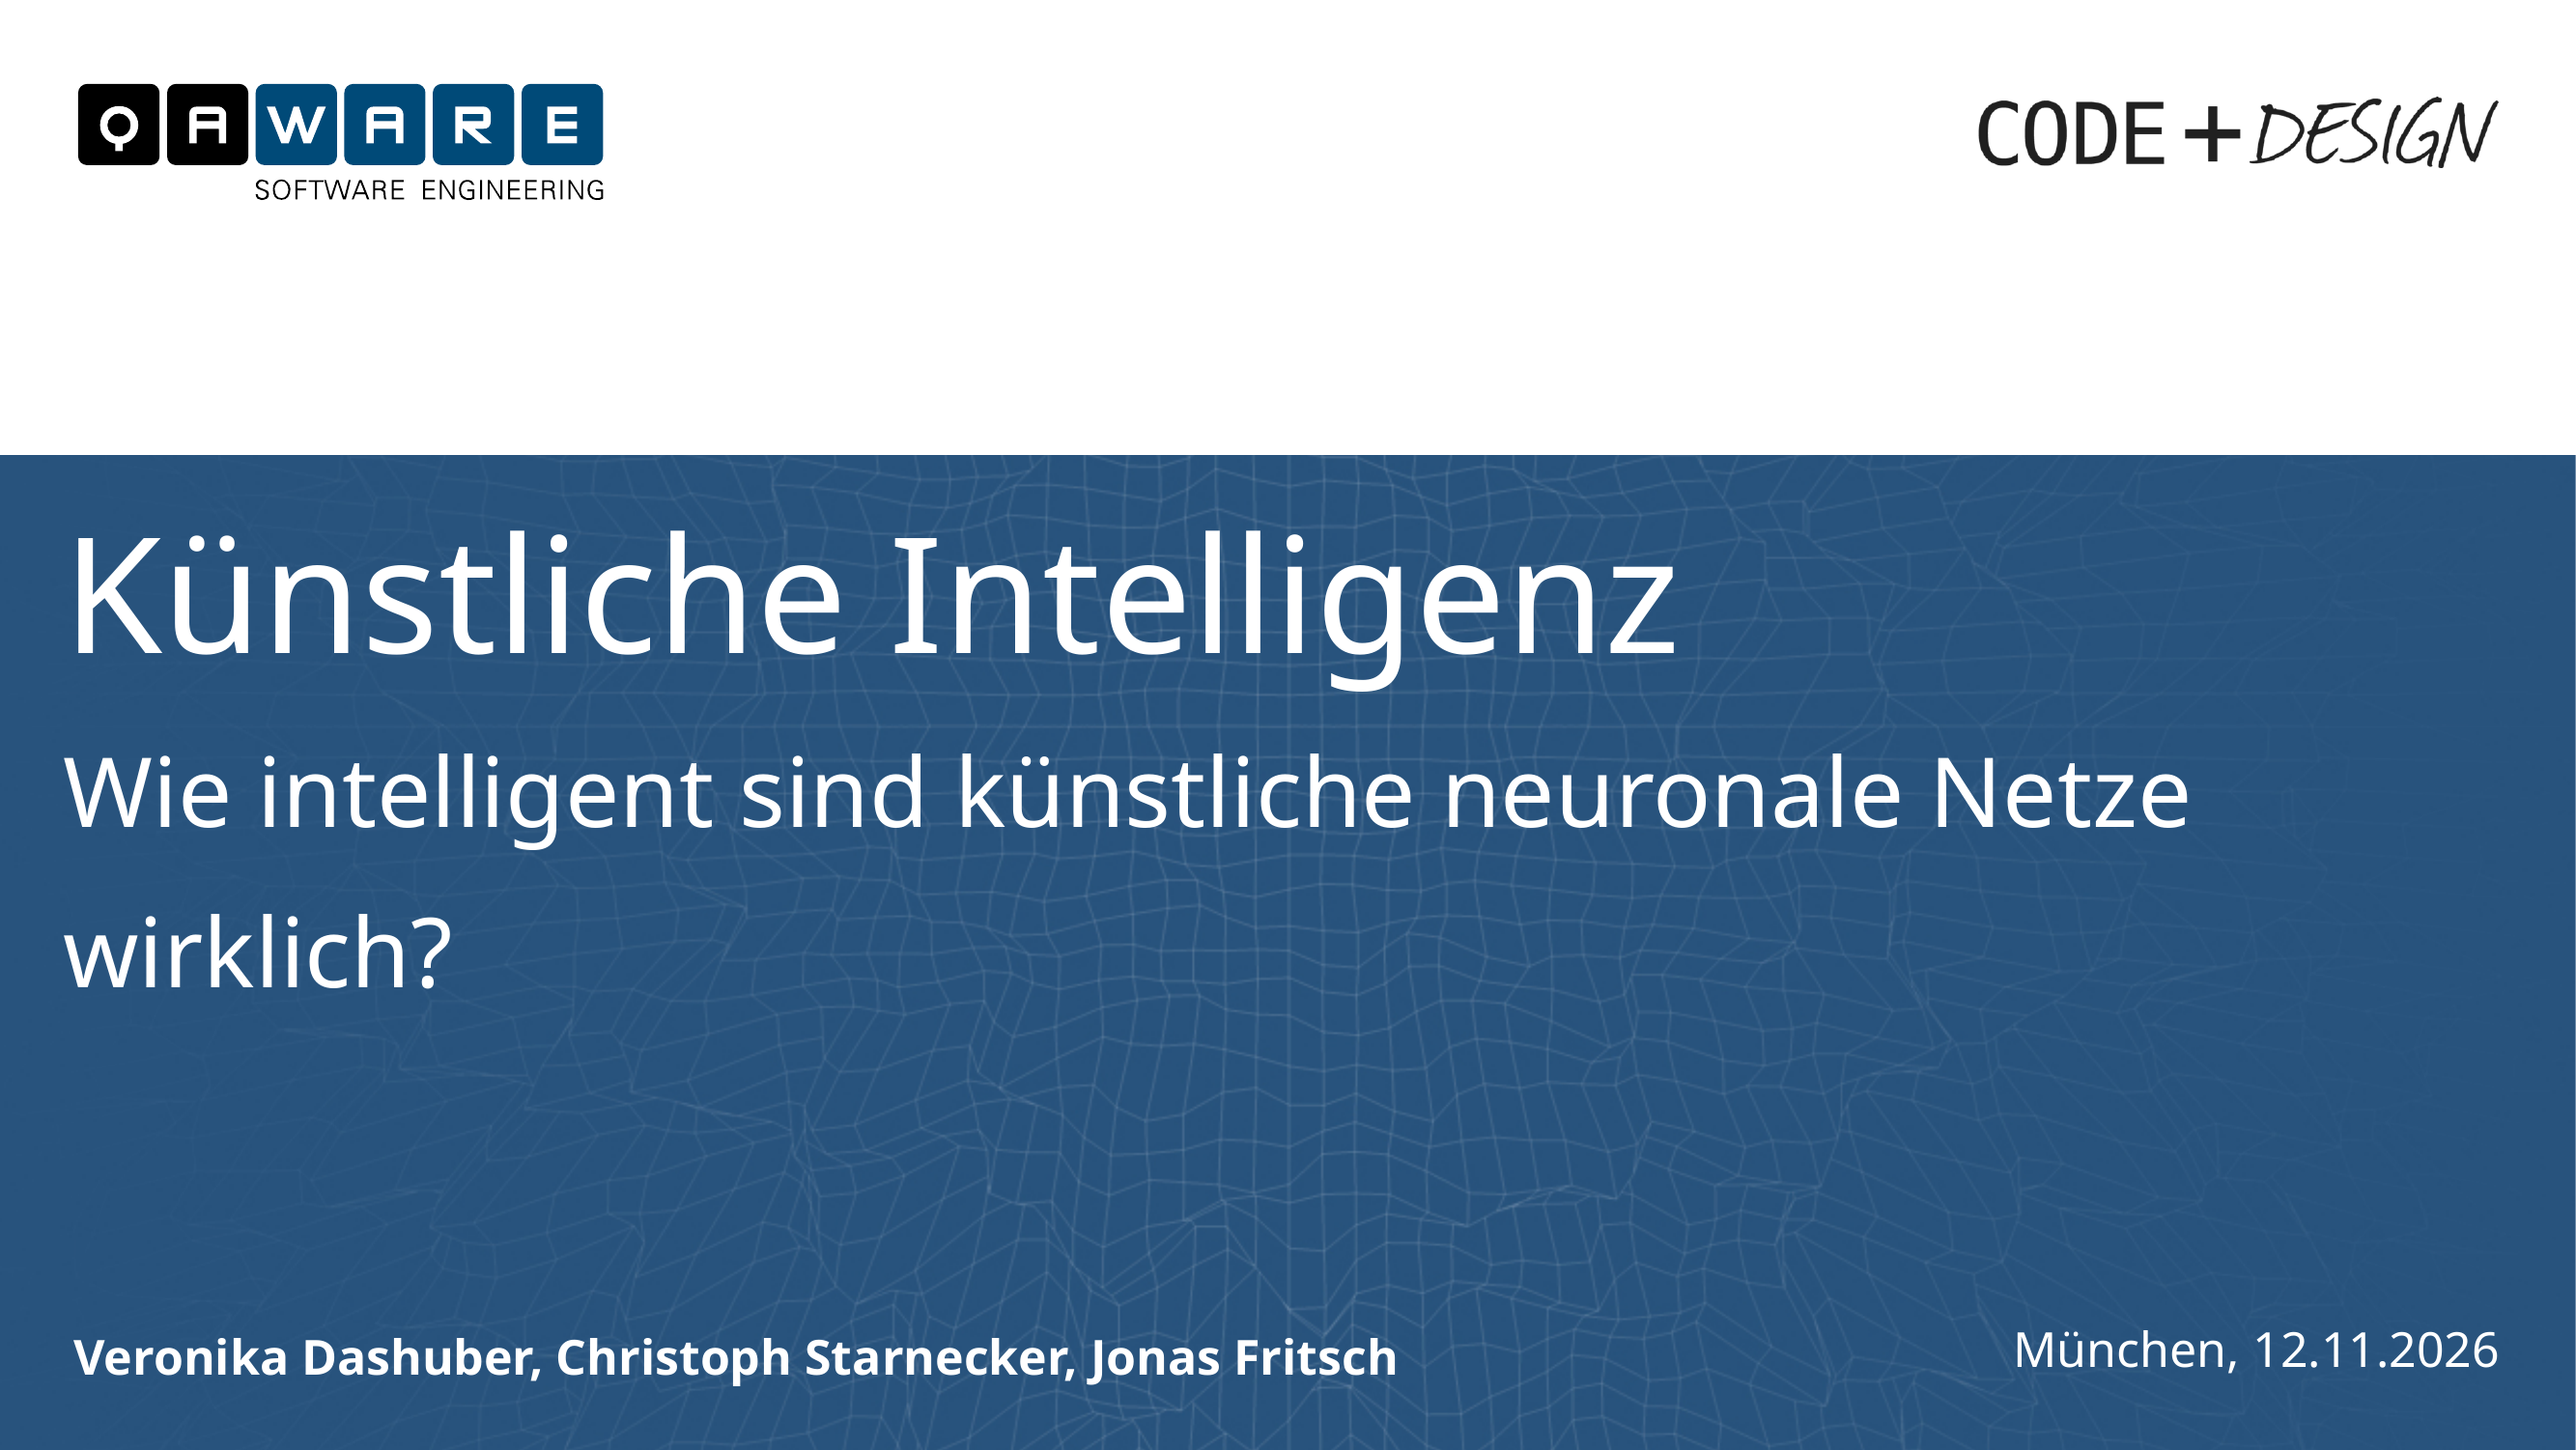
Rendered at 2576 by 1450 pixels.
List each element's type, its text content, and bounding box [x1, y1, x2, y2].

picture [0, 455, 2576, 1450]
title Künstliche Intelligenz Wie intelligent sind künstliche neuronale Netze wirklich? [63, 524, 2498, 836]
subtitle Veronika Dashuber, Christoph Starnecker, Jonas Fritsch [73, 1141, 1514, 1385]
list München, 16.11.2018 [1831, 1319, 2500, 1385]
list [1971, 95, 2500, 168]
